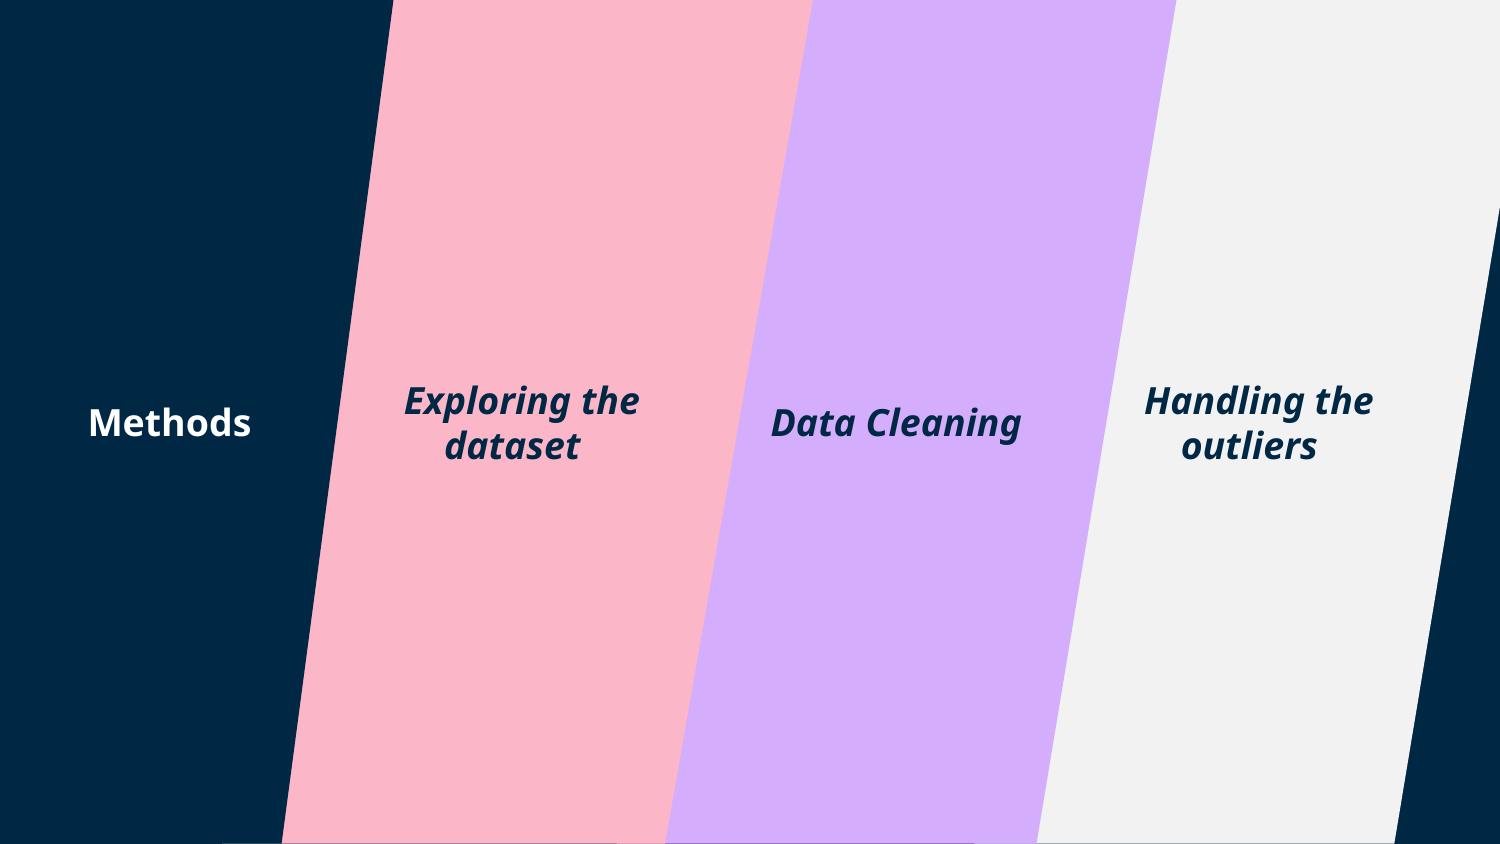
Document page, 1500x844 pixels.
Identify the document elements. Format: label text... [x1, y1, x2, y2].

text_box Data Cleaning [668, 0, 1179, 844]
text_box Handling the outliers [1039, 0, 1500, 844]
text_box Methods [0, 0, 396, 844]
text_box Exploring the dataset [284, 0, 815, 844]
